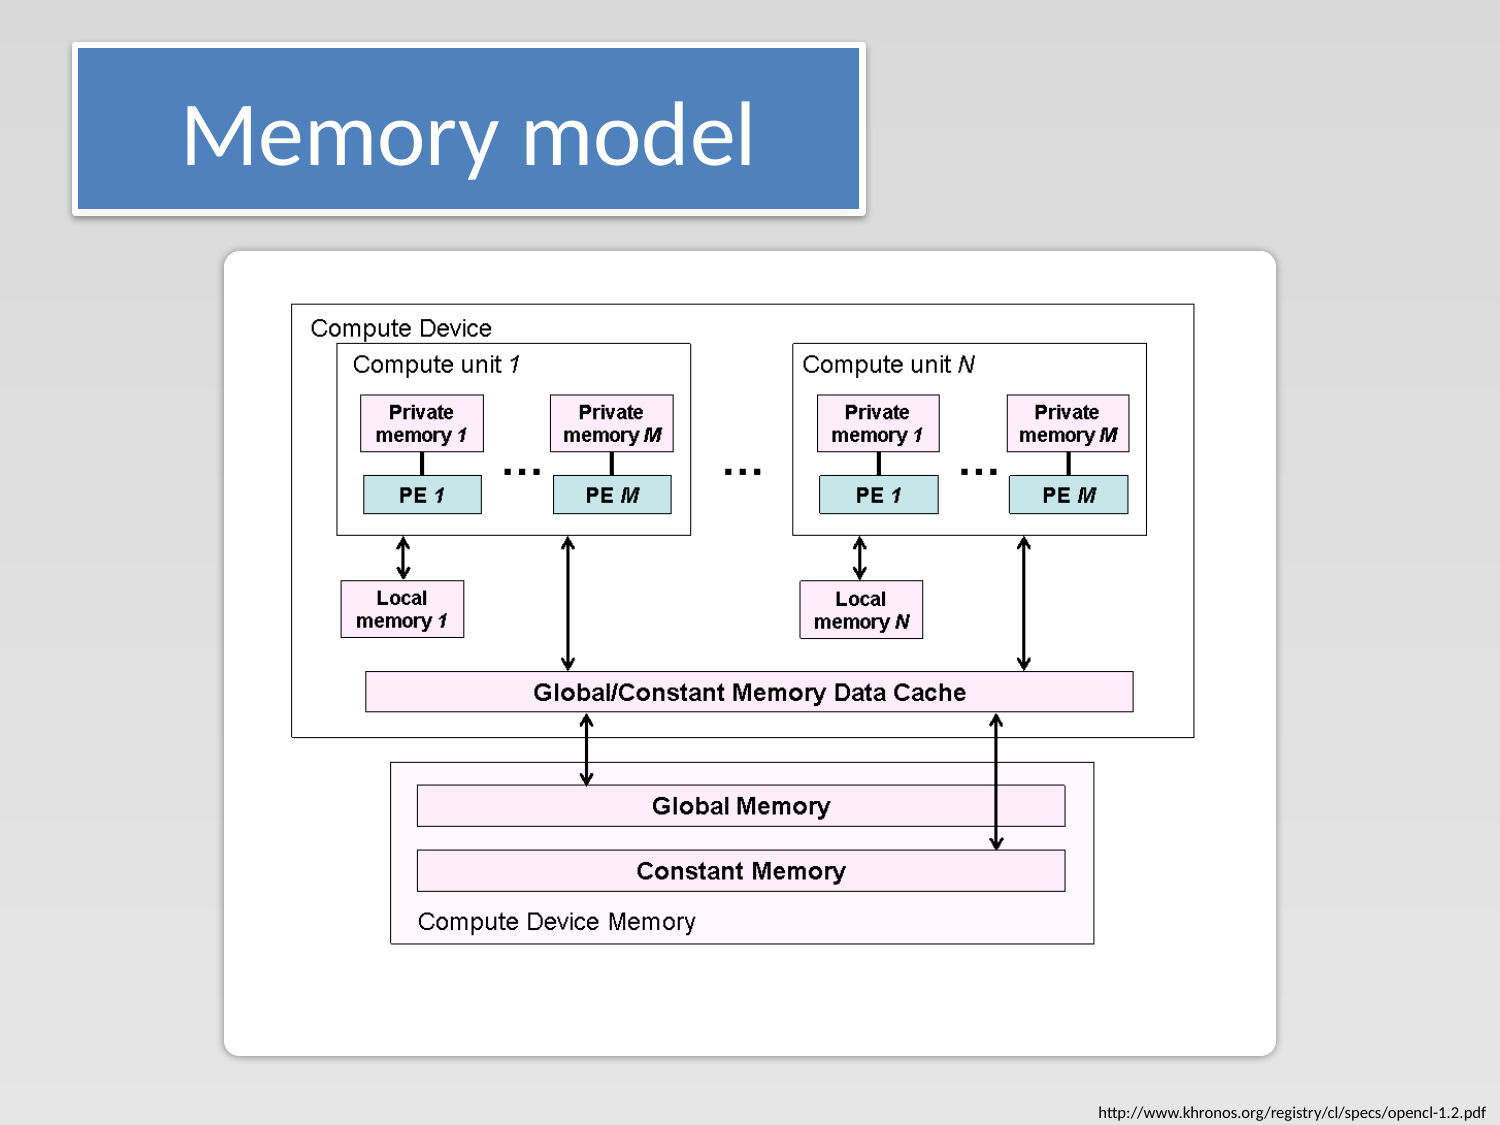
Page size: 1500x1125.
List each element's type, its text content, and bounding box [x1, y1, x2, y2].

title Memory model [72, 42, 866, 216]
text_box http://www.khronos.org/registry/cl/specs/opencl-1.2.pdf [718, 1094, 1500, 1125]
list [254, 282, 1246, 1026]
